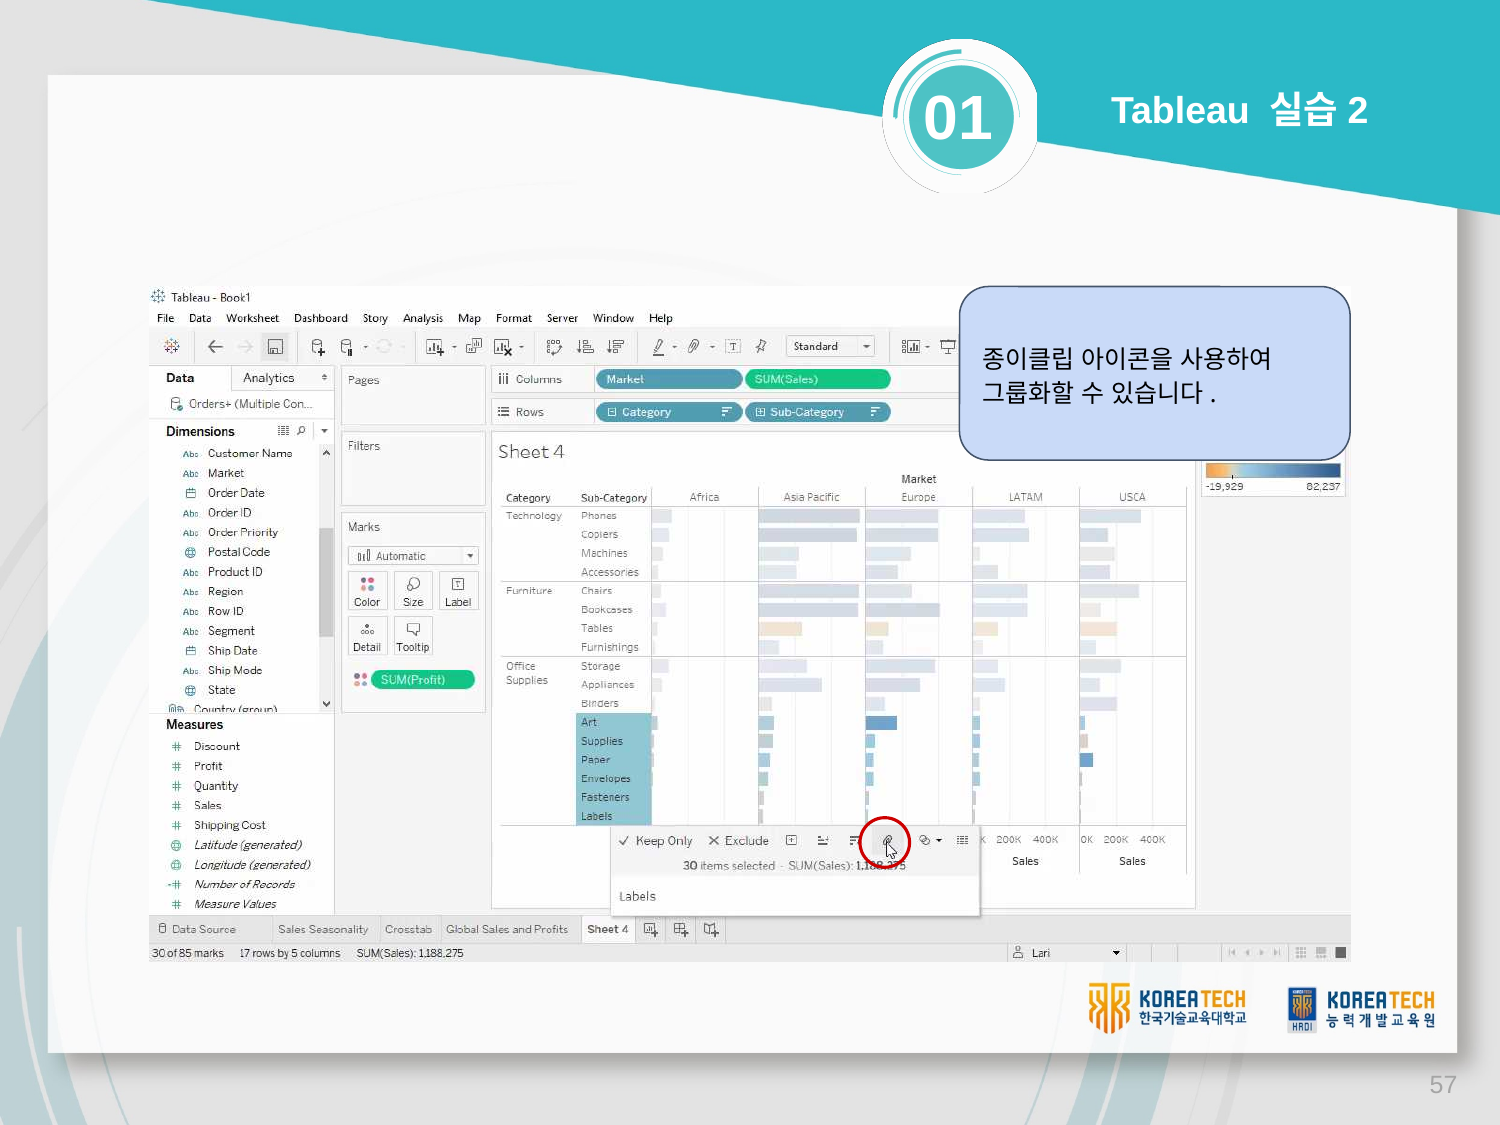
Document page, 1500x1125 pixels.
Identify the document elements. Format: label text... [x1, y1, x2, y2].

text_box [120, 170, 1273, 262]
slide_number 57 [1225, 1053, 1473, 1114]
picture [0, 0, 1500, 1125]
text_box Tableau 실습2 [1046, 78, 1433, 140]
